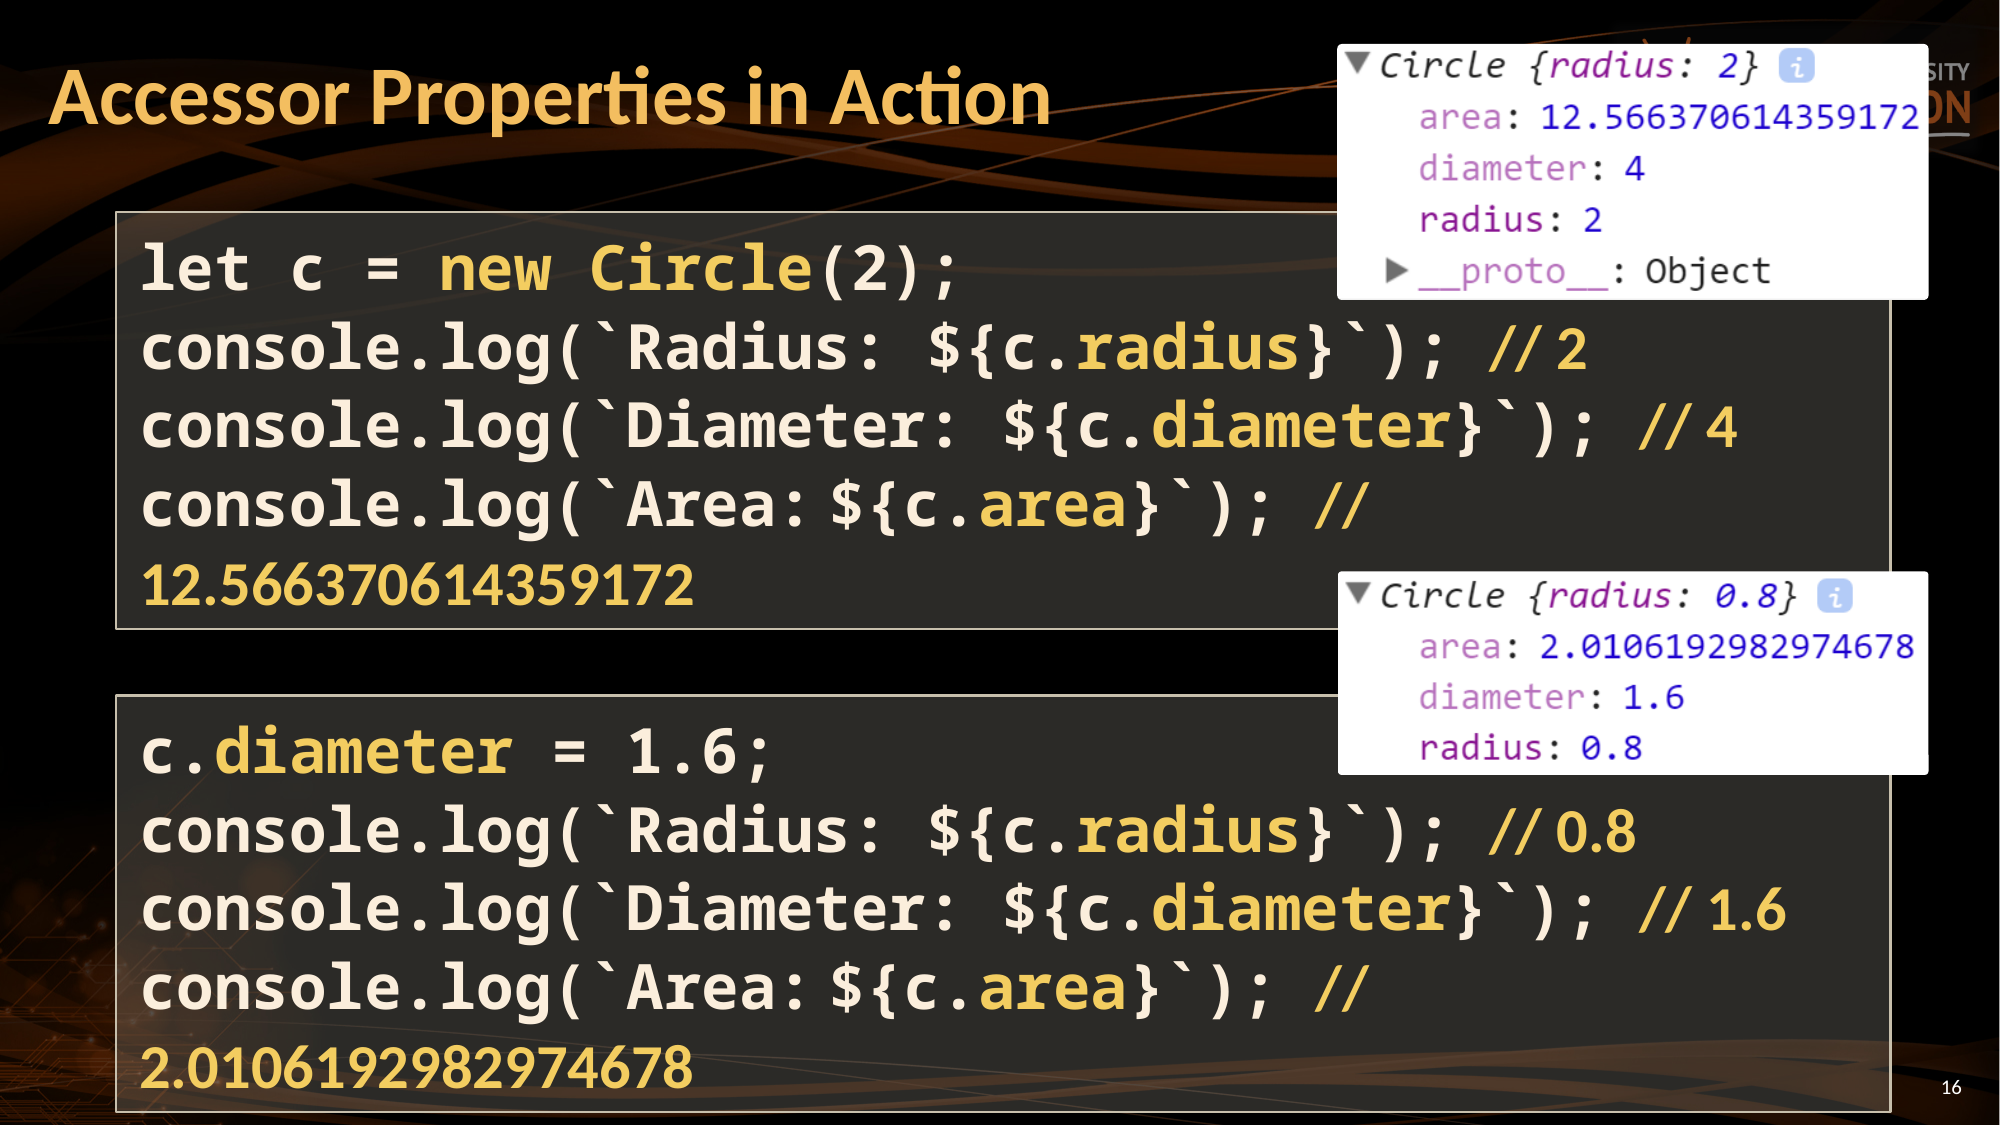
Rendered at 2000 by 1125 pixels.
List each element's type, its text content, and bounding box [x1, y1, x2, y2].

text_box c.diameter = 1.6; console.log(`Radius: ${c.radius}`); // 0.8 console.log(`Diameter: ${c.diameter}`); // 1.6 console.log(`Area: ${c.area}`); // 2.0106192982974678 [115, 695, 1891, 1113]
text_box [1618, 31, 1972, 147]
title Accessor Properties in Action [30, 6, 1602, 189]
slide_number 16 [1897, 1070, 1968, 1103]
text_box let c = new Circle(2); console.log(`Radius: ${c.radius}`); // 2 console.log(`Diameter: ${c.diameter}`); // 4 console.log(`Area: ${c.area}`); // 12.566370614359172 [115, 212, 1891, 630]
picture [0, 0, 2000, 1125]
